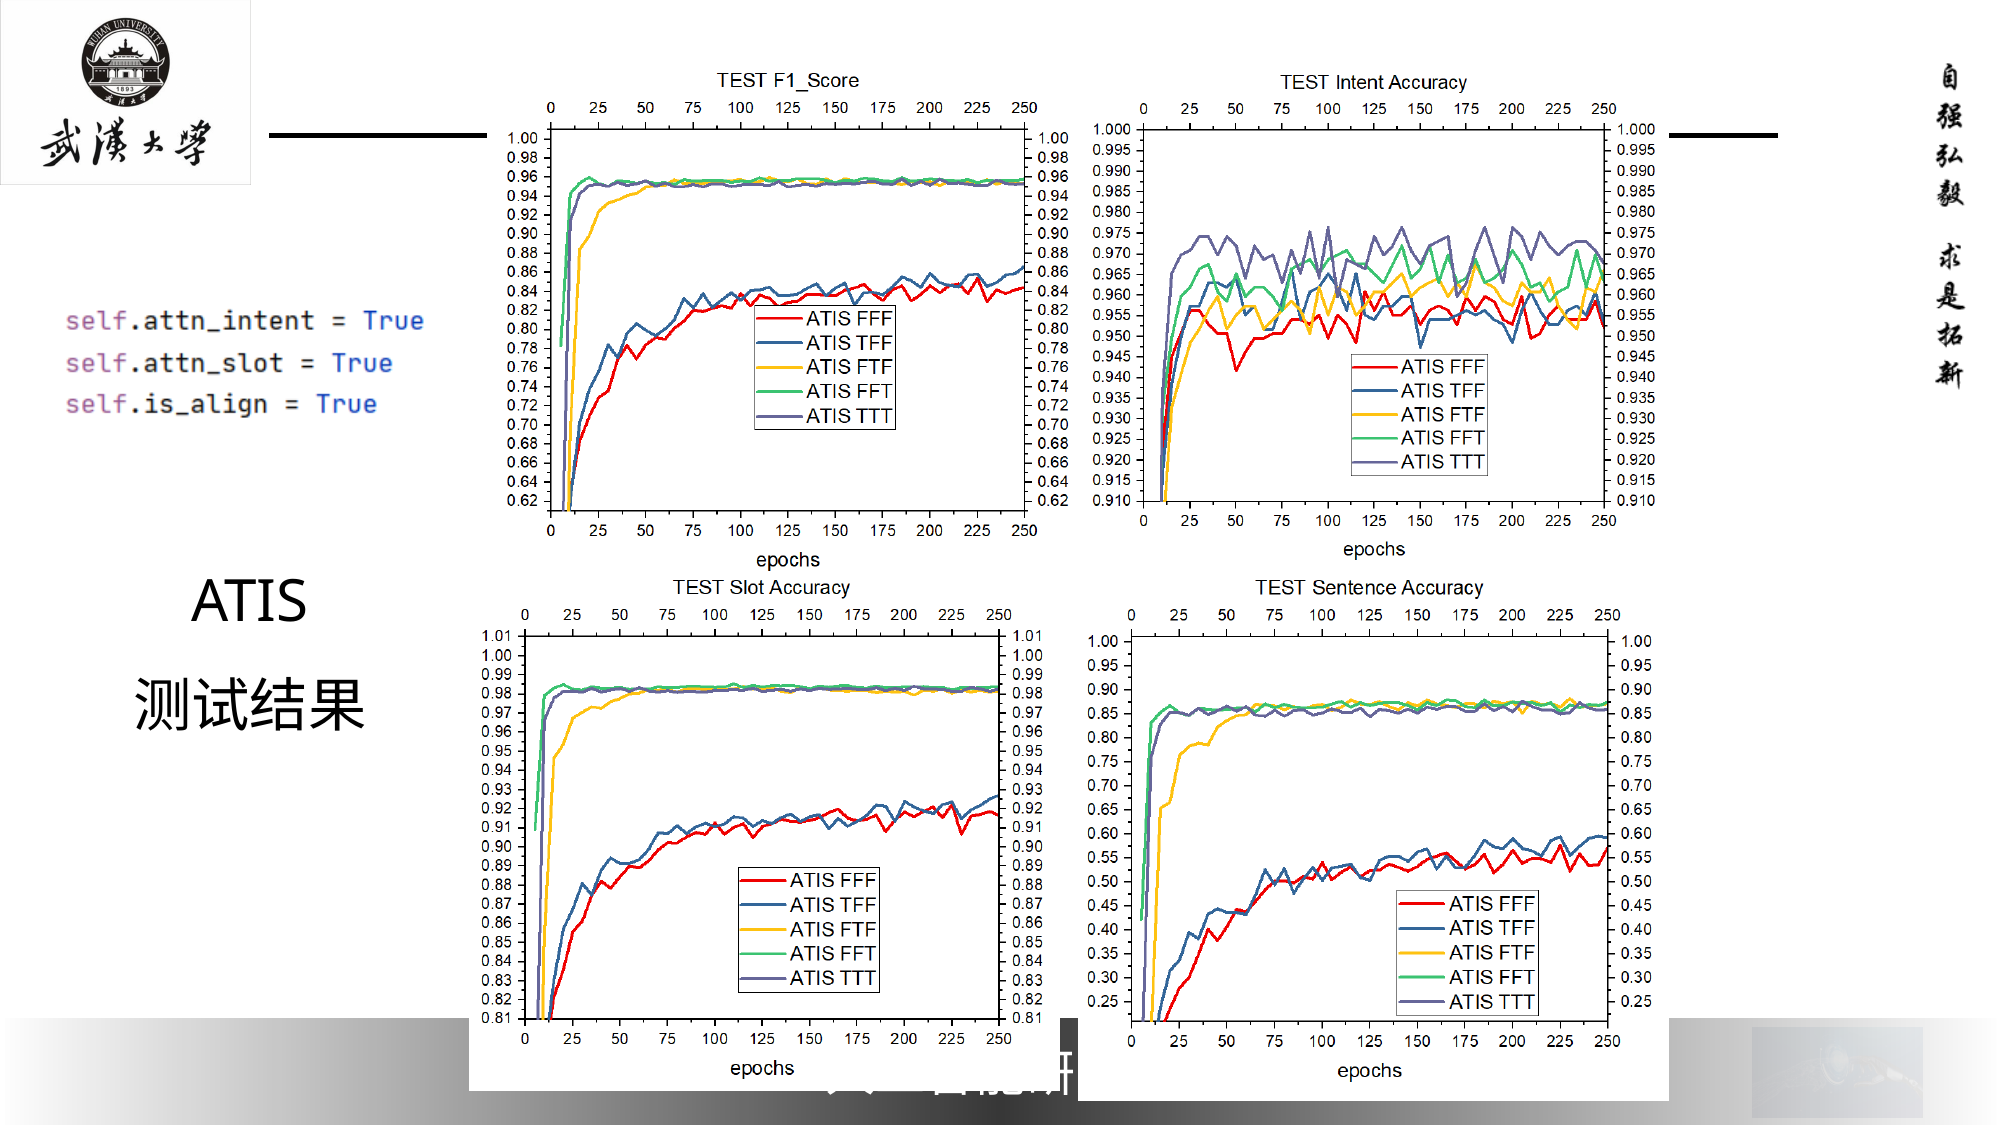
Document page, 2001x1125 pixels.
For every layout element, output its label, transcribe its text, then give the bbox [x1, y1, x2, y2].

picture [1924, 51, 1980, 400]
text_box ATIS 测试结果 [103, 520, 397, 746]
picture [469, 71, 1669, 1101]
slide_number [1412, 1042, 1863, 1103]
picture [0, 0, 251, 185]
picture [45, 302, 455, 421]
